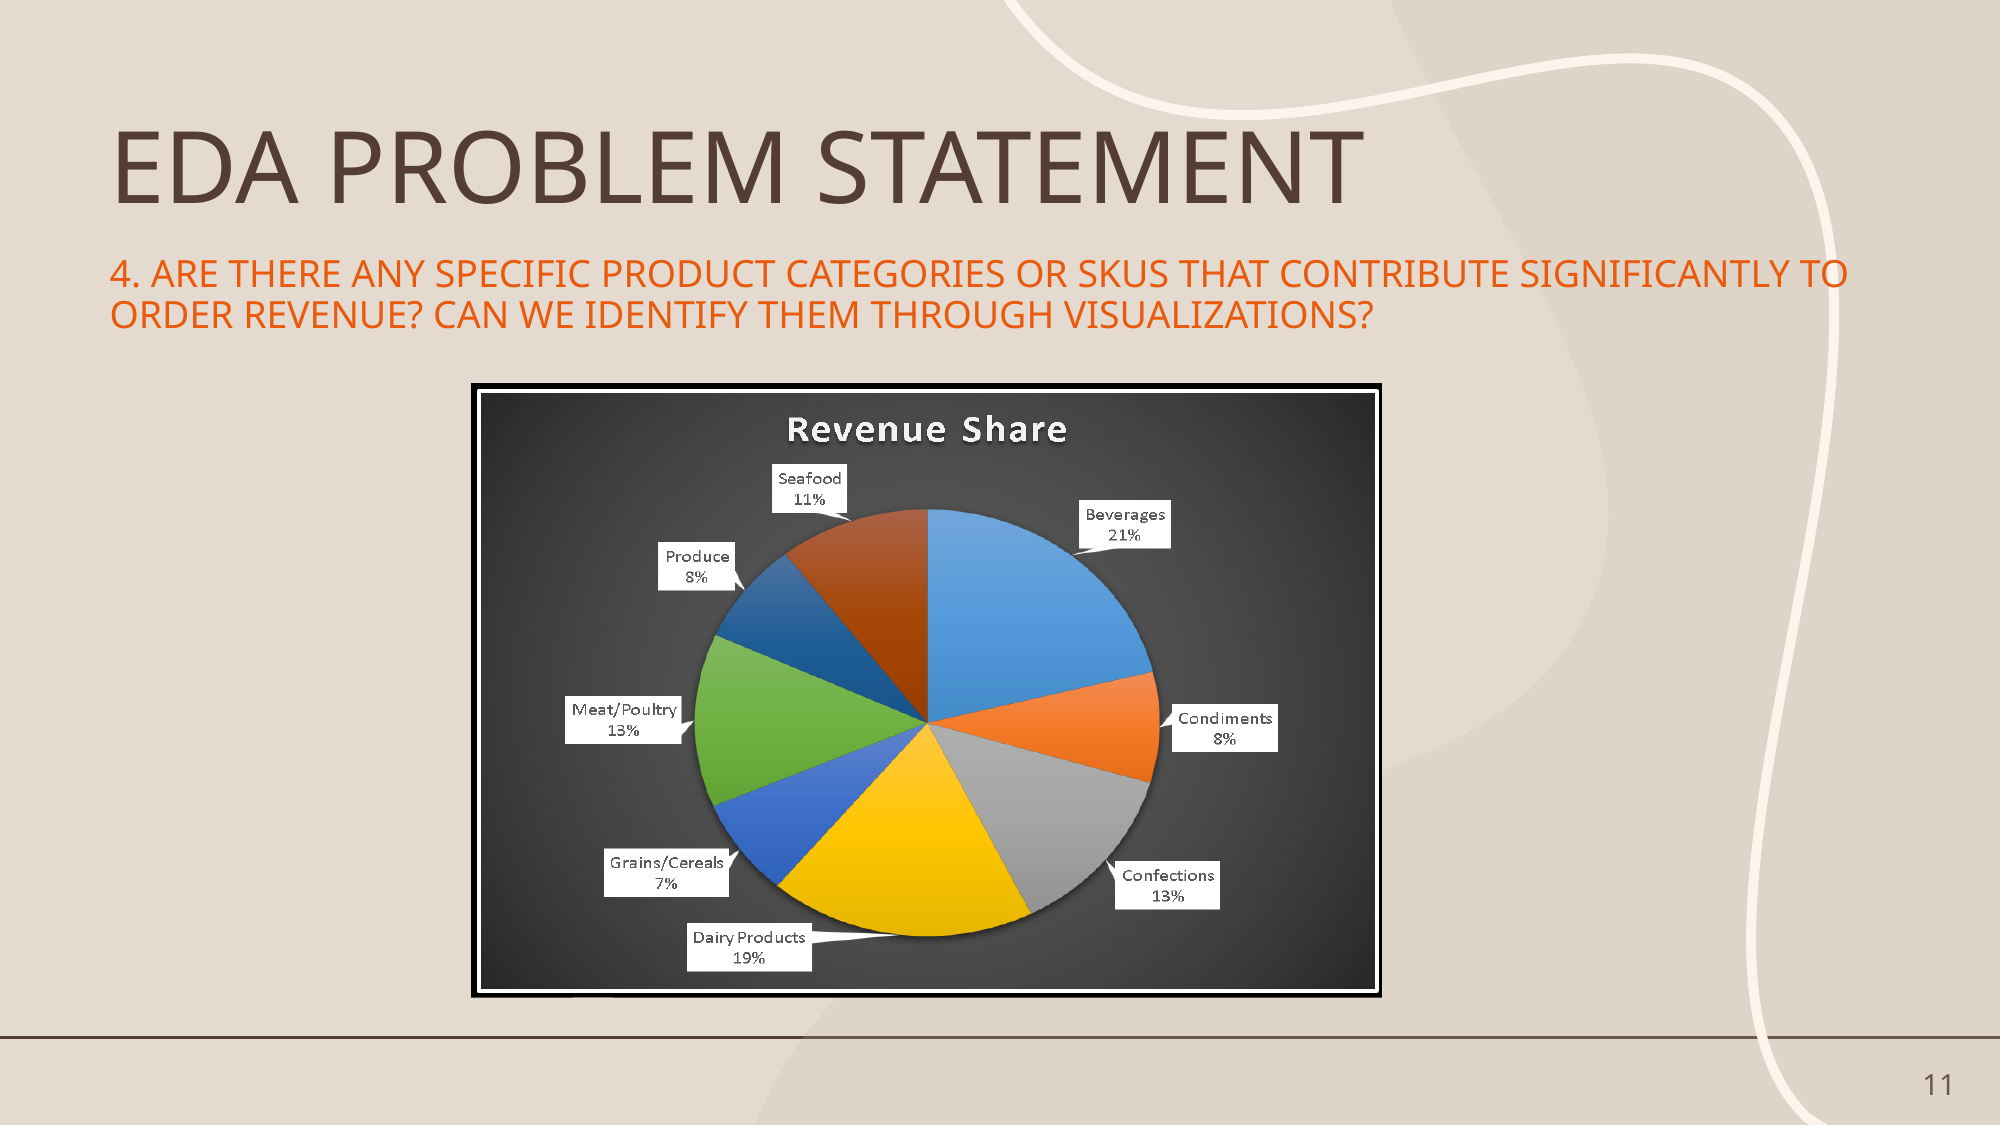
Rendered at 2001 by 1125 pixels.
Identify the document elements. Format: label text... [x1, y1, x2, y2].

text_box 4. ARE THERE ANY SPECIFIC PRODUCT CATEGORIES OR SKUS THAT CONTRIBUTE SIGNIFICANTLY TO ORDER REVENUE? CAN WE IDENTIFY THEM THROUGH VISUALIZATIONS? [94, 240, 1909, 352]
slide_number 11 [1808, 1060, 1971, 1112]
title EDA PROBLEM STATEMENT [94, 115, 1820, 227]
picture [471, 383, 1382, 998]
